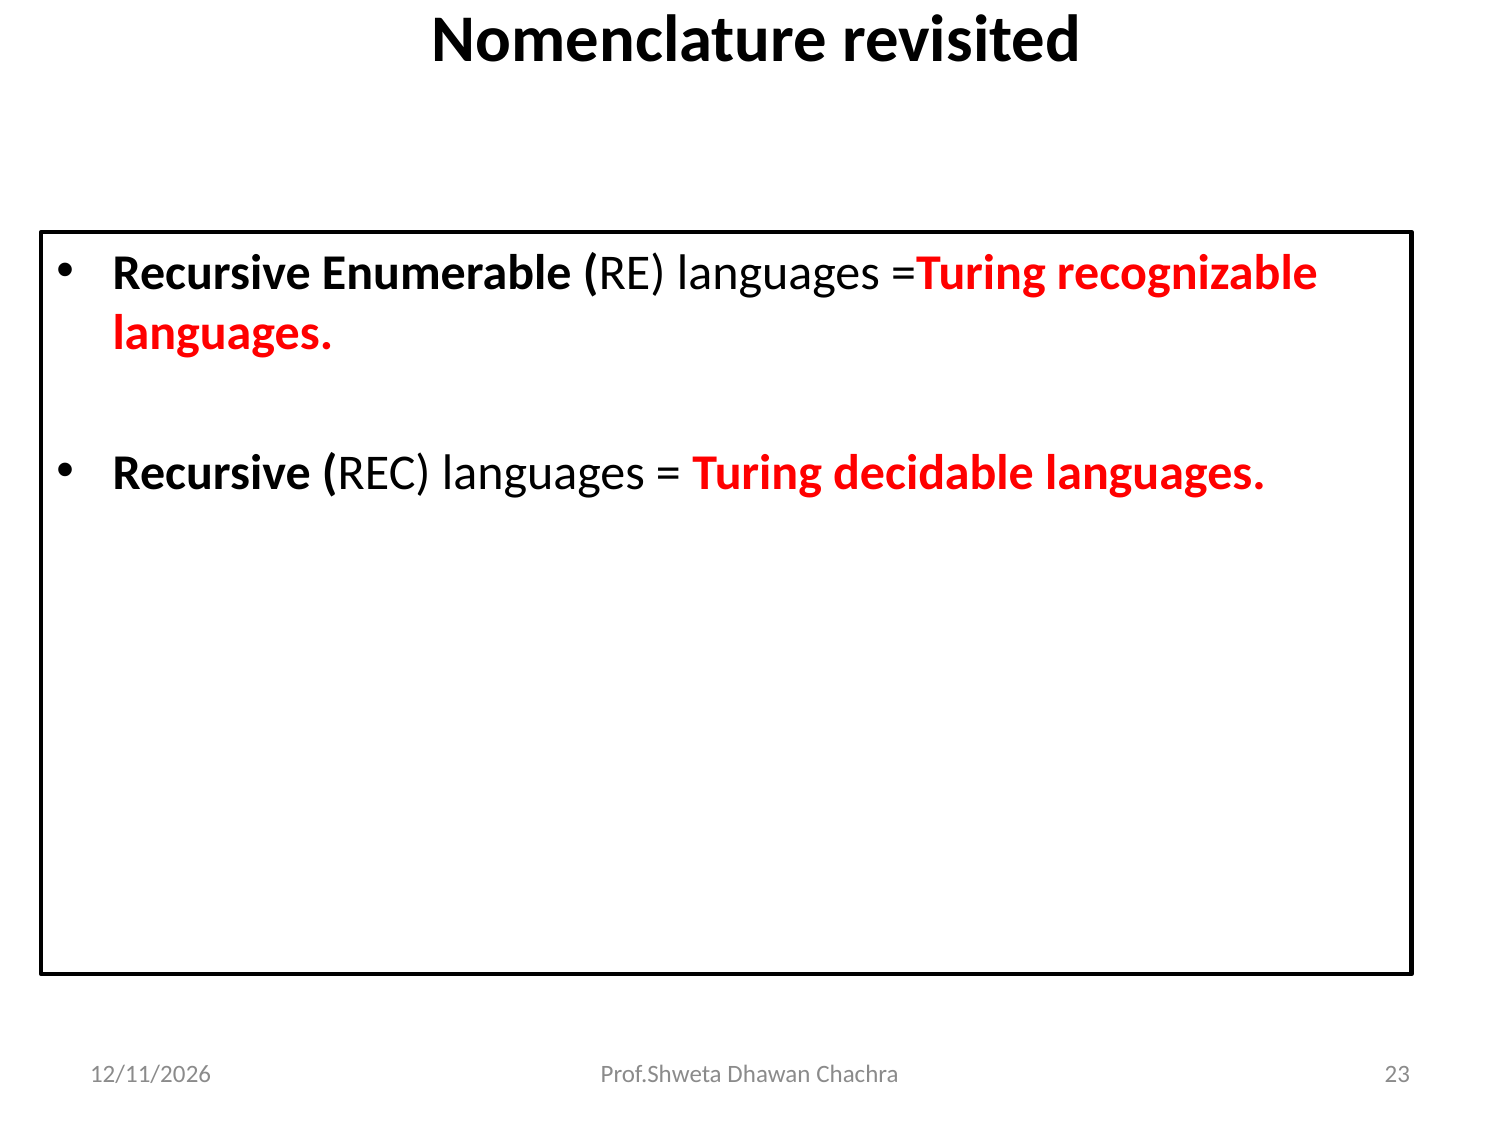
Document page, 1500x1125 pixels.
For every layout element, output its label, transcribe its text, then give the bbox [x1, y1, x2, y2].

footer Prof.Shweta Dhawan Chachra [512, 1042, 988, 1103]
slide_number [75, 1042, 425, 1103]
title Nomenclature revisited [81, 0, 1432, 69]
slide_number 23 [1074, 1042, 1425, 1103]
list Recursive Enumerable (RE) languages =Turing recognizable languages. Recursive (REC) languages = Turing decidable languages. [39, 230, 1414, 976]
